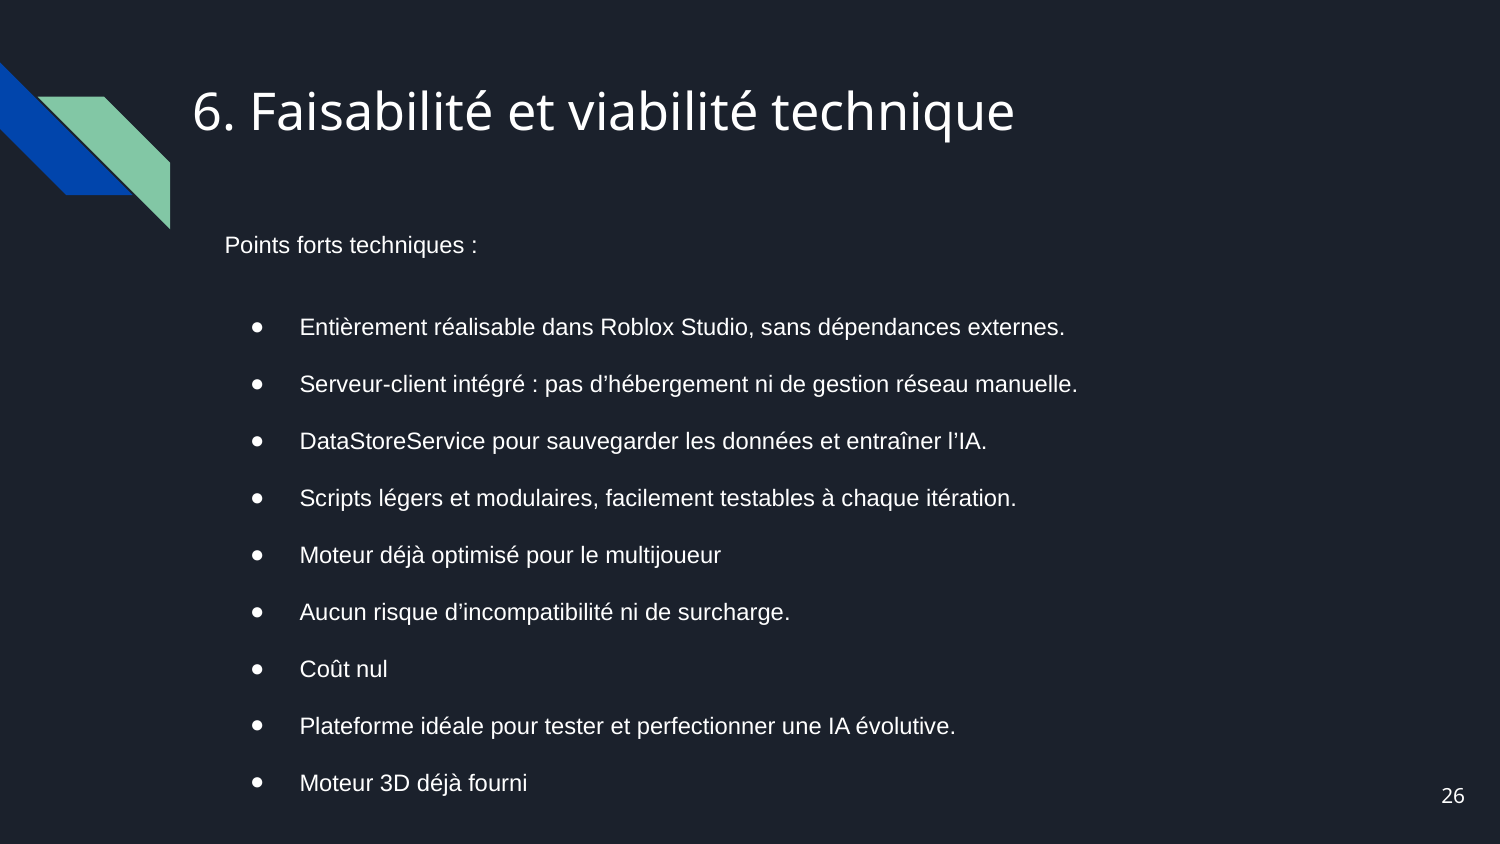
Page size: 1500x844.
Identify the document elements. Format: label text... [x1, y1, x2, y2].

list Points forts techniques : Entièrement réalisable dans Roblox Studio, sans dépendances externes. Serveur-client intégré : pas d’hébergement ni de gestion réseau manuelle. DataStoreService pour sauvegarder les données et entraîner l’IA. Scripts légers et modulaires, facilement testables à chaque itération. Moteur déjà optimisé pour le multijoueur Aucun risque d’incompatibilité ni de surcharge. Coût nul Plateforme idéale pour tester et perfectionner une IA évolutive. Moteur 3D déjà fourni [209, 213, 1365, 692]
title 6. Faisabilité et viabilité technique [177, 63, 1494, 214]
slide_number 26 [1389, 764, 1480, 830]
